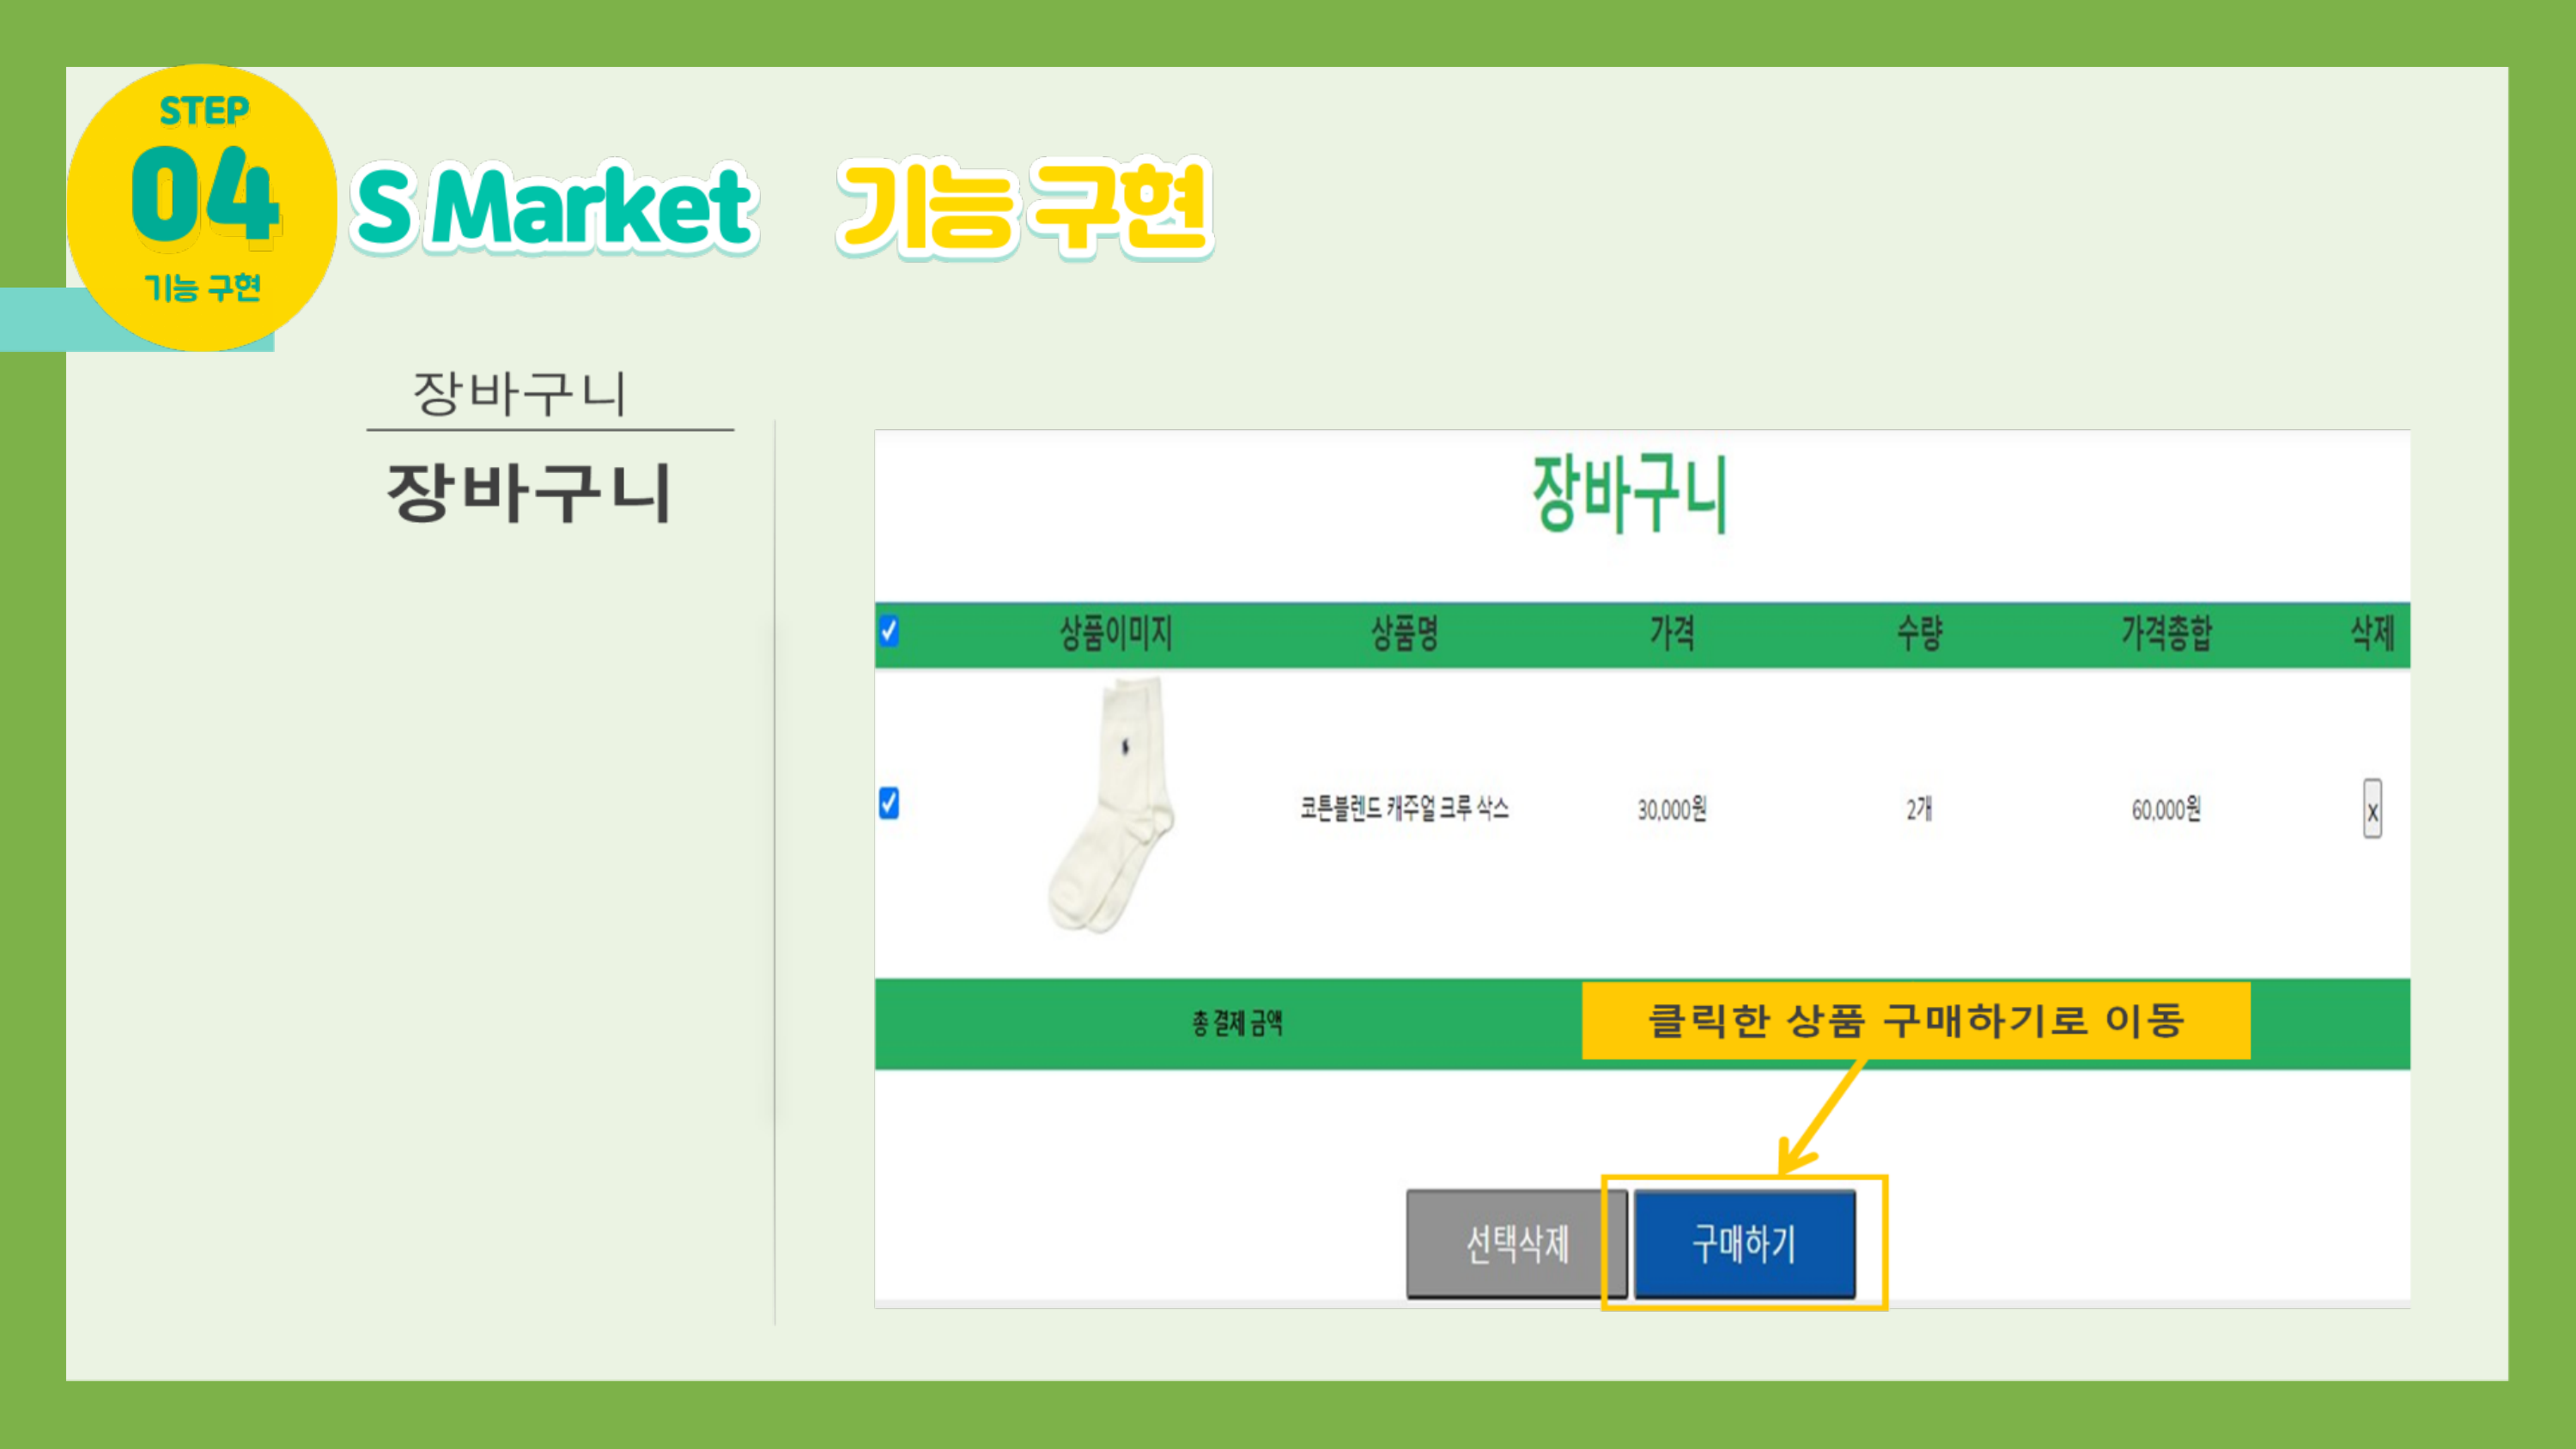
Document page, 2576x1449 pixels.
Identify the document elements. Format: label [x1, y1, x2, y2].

text_box [337, 350, 2413, 1327]
picture [100, 82, 330, 318]
text_box [65, 66, 2510, 1382]
text_box [58, 72, 346, 343]
text_box [0, 288, 275, 352]
picture [301, 109, 1313, 352]
